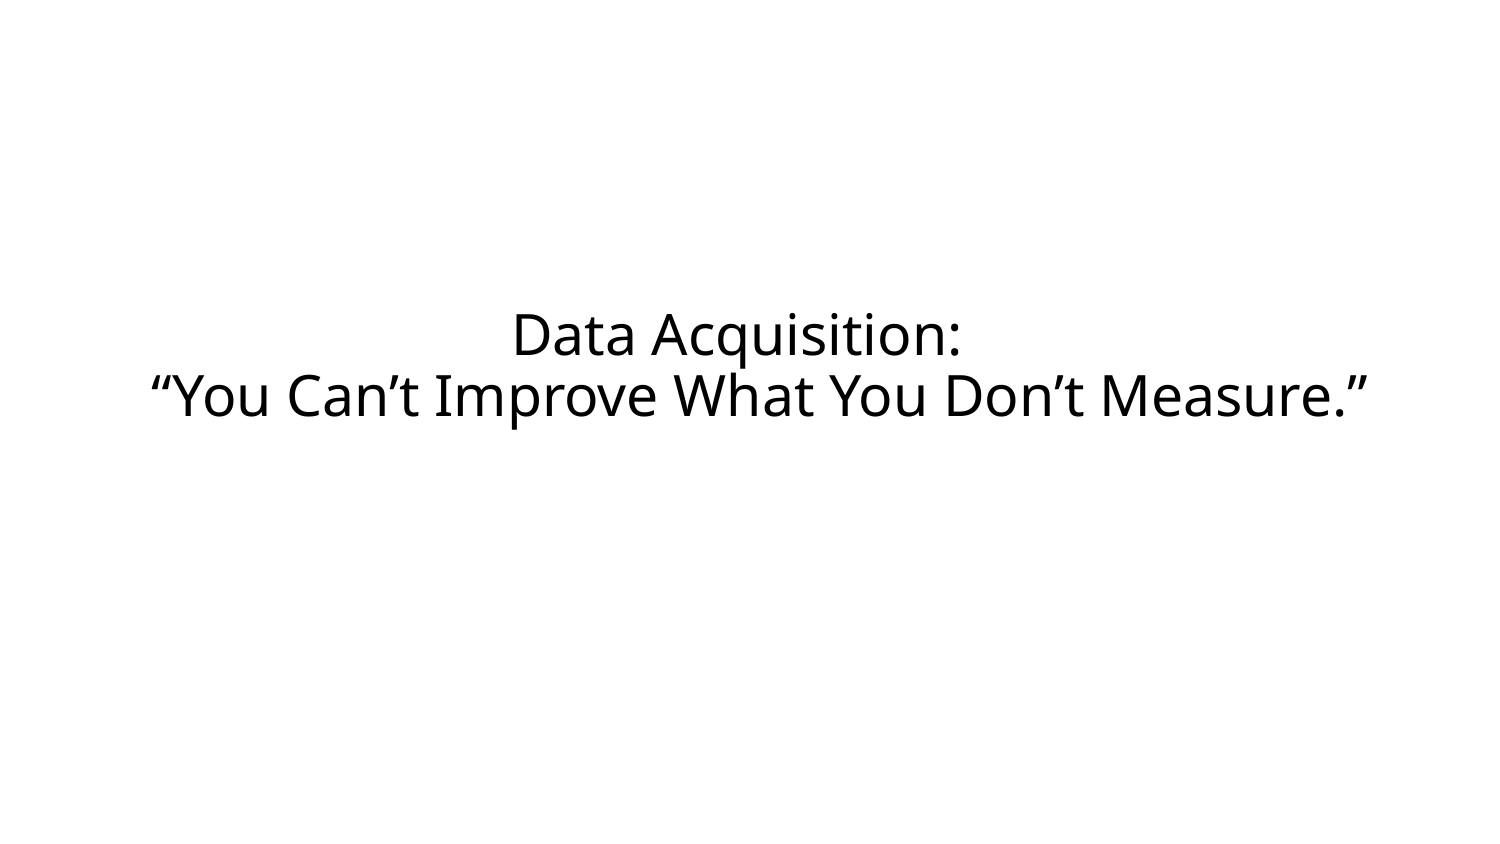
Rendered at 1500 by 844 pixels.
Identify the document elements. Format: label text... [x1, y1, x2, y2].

title Data Acquisition: “You Can’t Improve What You Don’t Measure.” [41, 297, 1479, 438]
